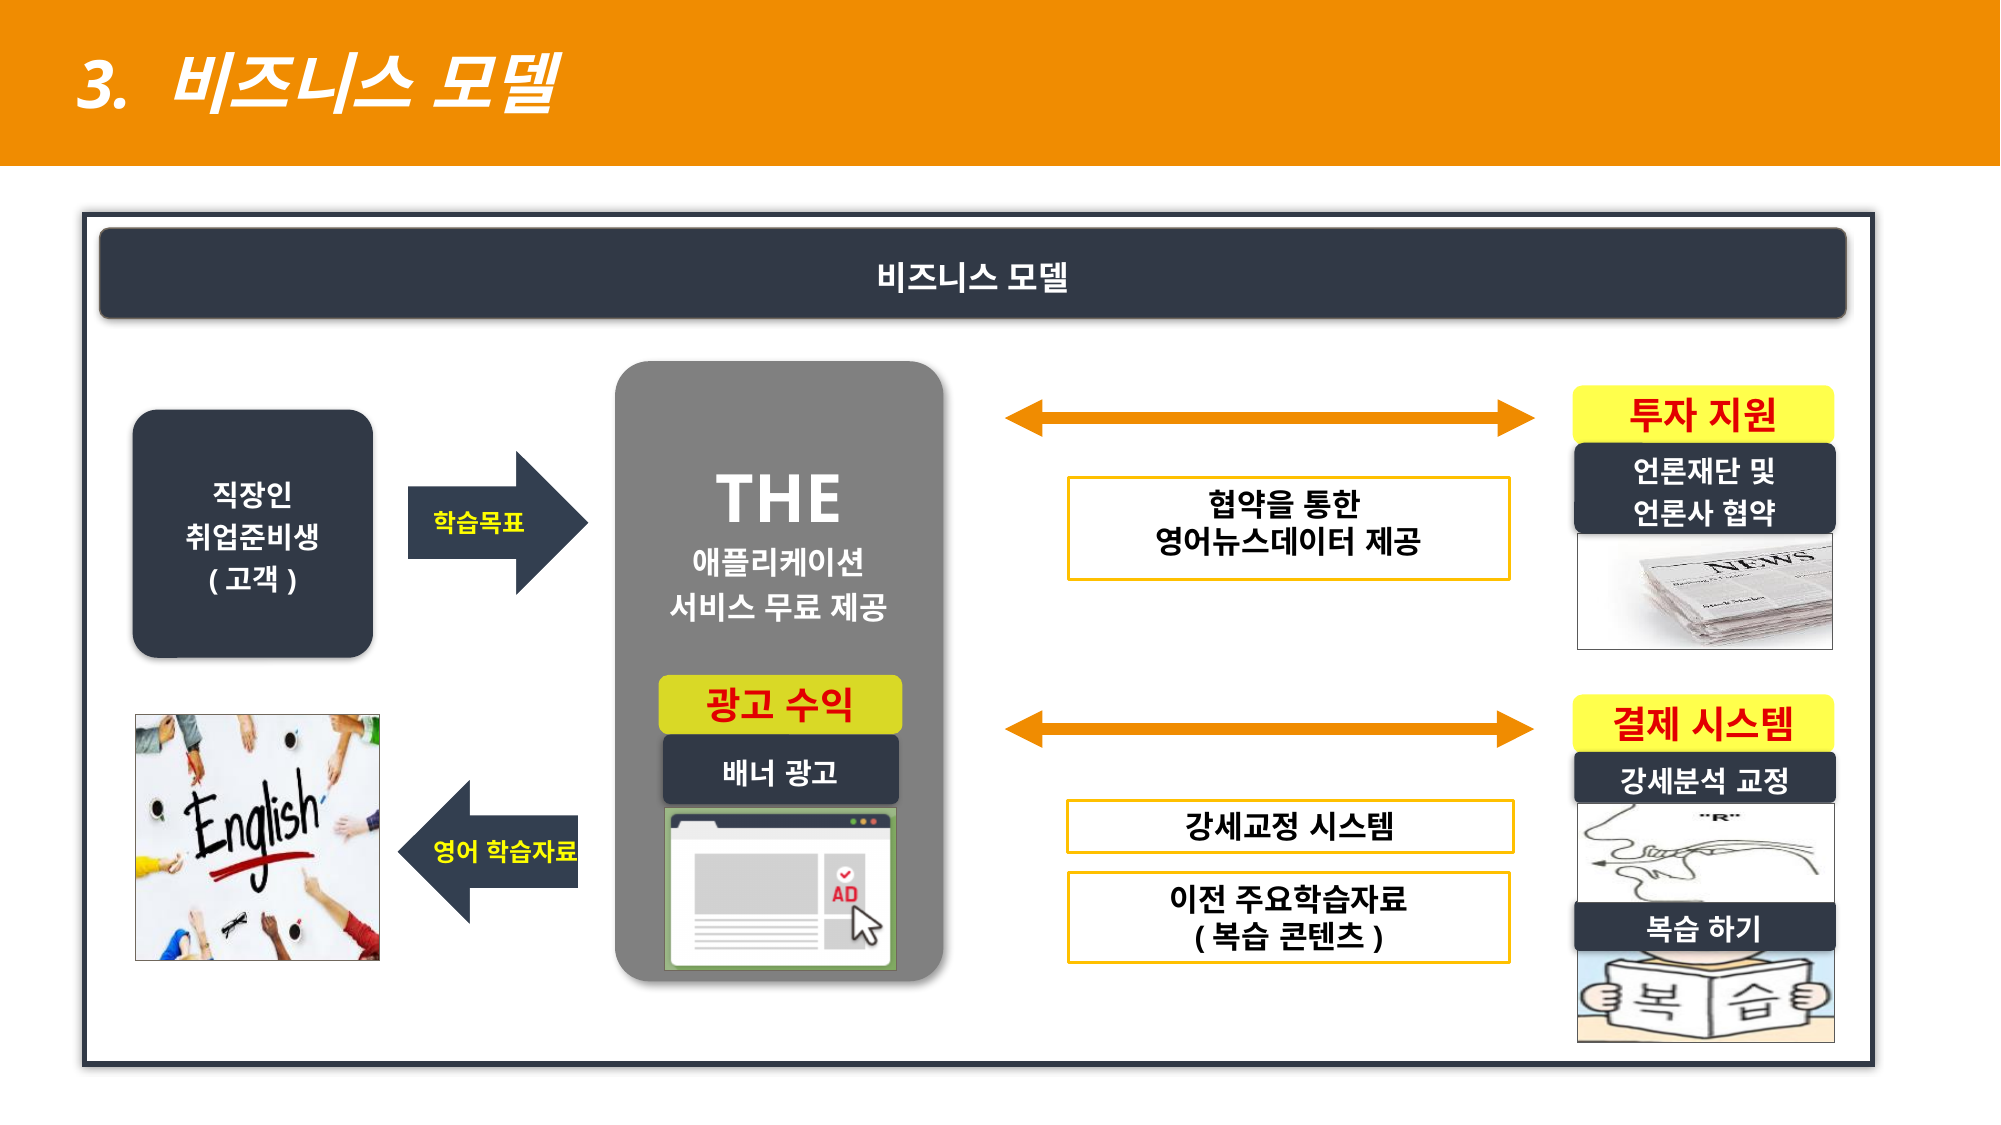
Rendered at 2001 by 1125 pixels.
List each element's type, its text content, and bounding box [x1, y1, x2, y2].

text_box 3. 비즈니스 모델 [62, 34, 1289, 130]
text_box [84, 214, 1873, 1065]
text_box [0, 0, 2000, 167]
